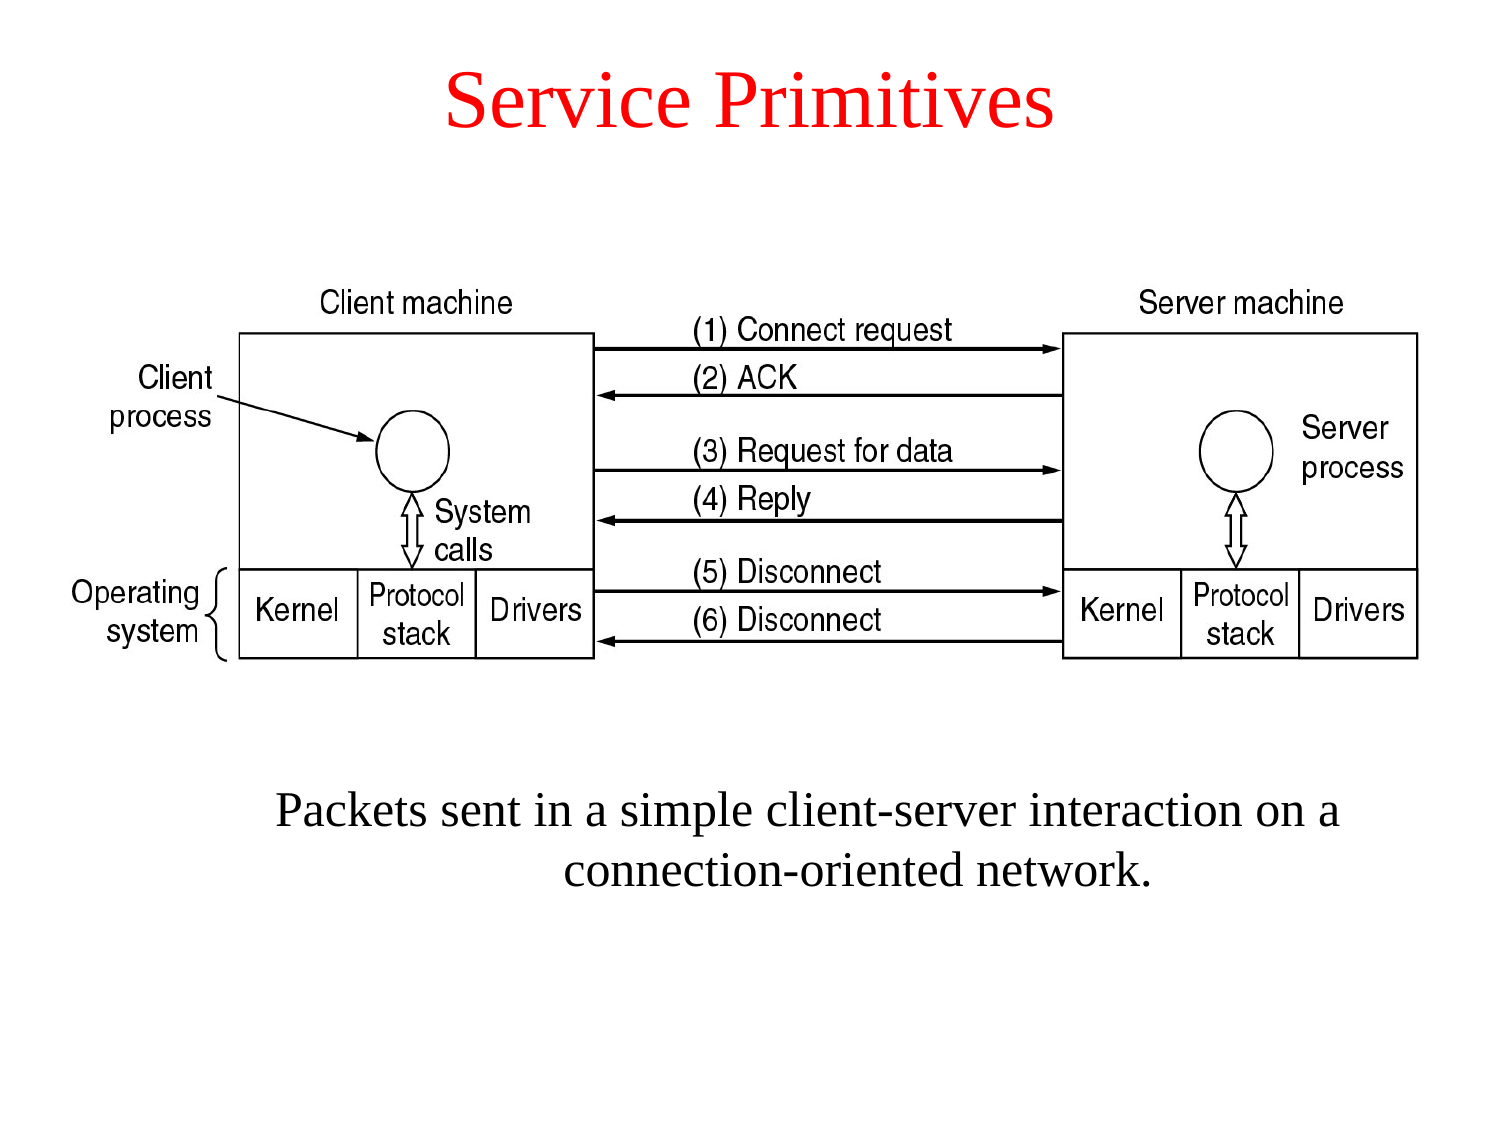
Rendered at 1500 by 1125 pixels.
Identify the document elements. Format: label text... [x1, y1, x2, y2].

title Service Primitives [0, 0, 1500, 188]
picture [69, 283, 1422, 665]
list Packets sent in a simple client-server interaction on a connection-oriented network. [192, 769, 1424, 907]
